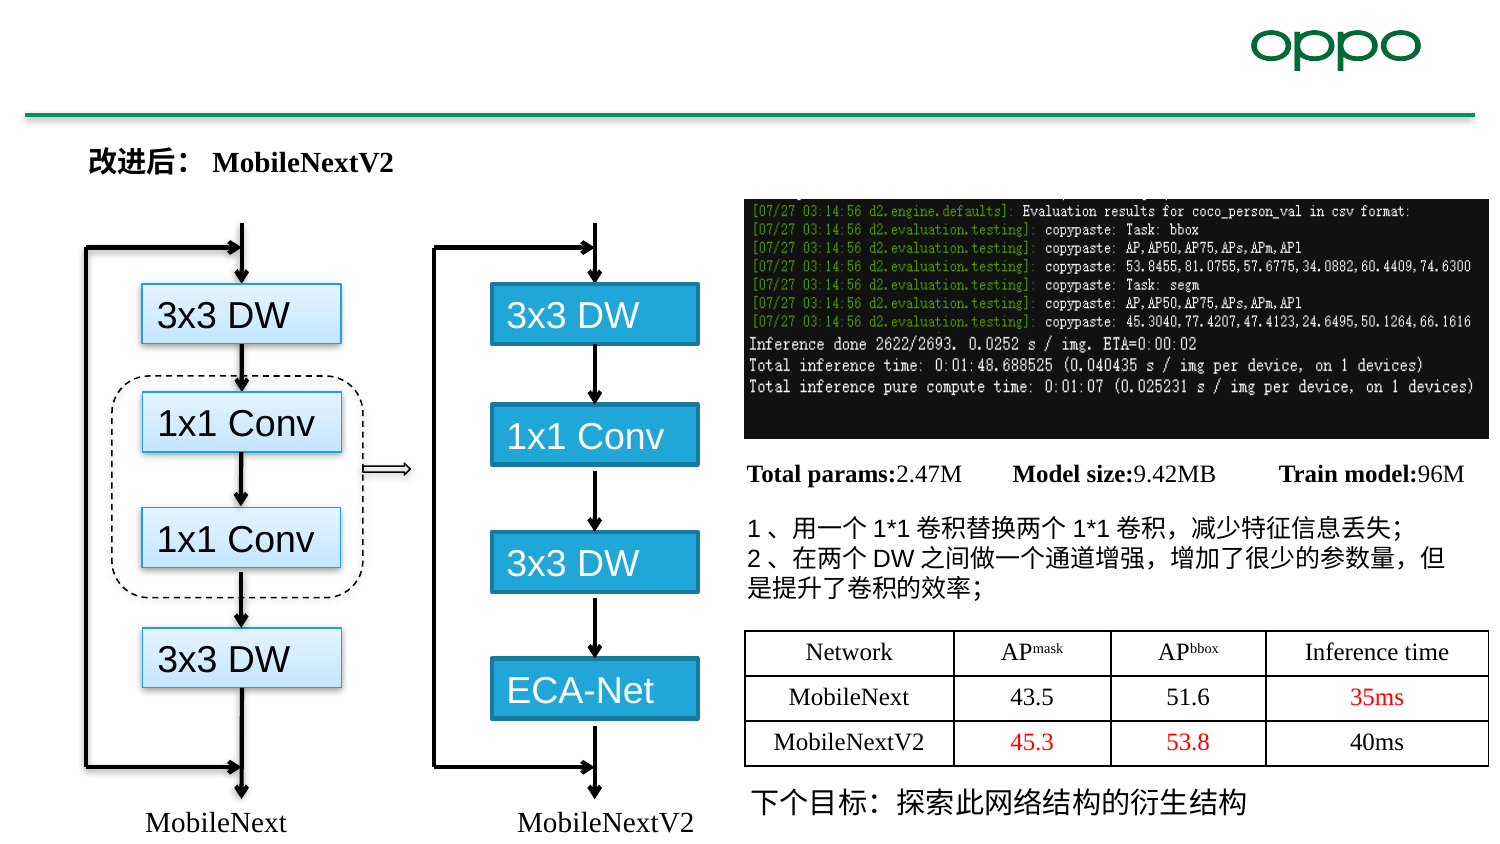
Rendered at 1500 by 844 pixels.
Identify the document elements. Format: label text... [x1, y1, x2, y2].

table_header APmask [955, 632, 1110, 675]
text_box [433, 222, 698, 800]
table_cell 40ms [1267, 722, 1488, 765]
table_header Inference time [1267, 632, 1488, 675]
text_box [86, 222, 411, 800]
table_cell 43.5 [955, 677, 1110, 720]
table_cell 51.6 [1112, 677, 1265, 720]
text_box MobileNextV2 [502, 795, 736, 844]
picture [1251, 30, 1421, 71]
text_box 下个目标：探索此网络结构的衍生结构 [735, 776, 1409, 827]
table_cell 45.3 [955, 722, 1110, 765]
text_box 改进后：MobileNextV2 [73, 136, 533, 186]
text_box Total params:2.47M Model size:9.42MB Train model:96M [731, 450, 1489, 495]
table_header Network [746, 632, 953, 675]
text_box 1、用一个1*1卷积替换两个1*1卷积，减少特征信息丢失； 2、在两个DW之间做一个通道增强，增加了很少的参数量，但是提升了卷积的效率； [732, 505, 1464, 610]
table_cell 53.8 [1112, 722, 1265, 765]
table_cell 35ms [1267, 677, 1488, 720]
text_box MobileNext [130, 810, 321, 844]
table_header APbbox [1112, 632, 1265, 675]
picture [744, 199, 1489, 439]
table_cell MobileNextV2 [746, 722, 953, 765]
table_cell MobileNext [746, 677, 953, 720]
